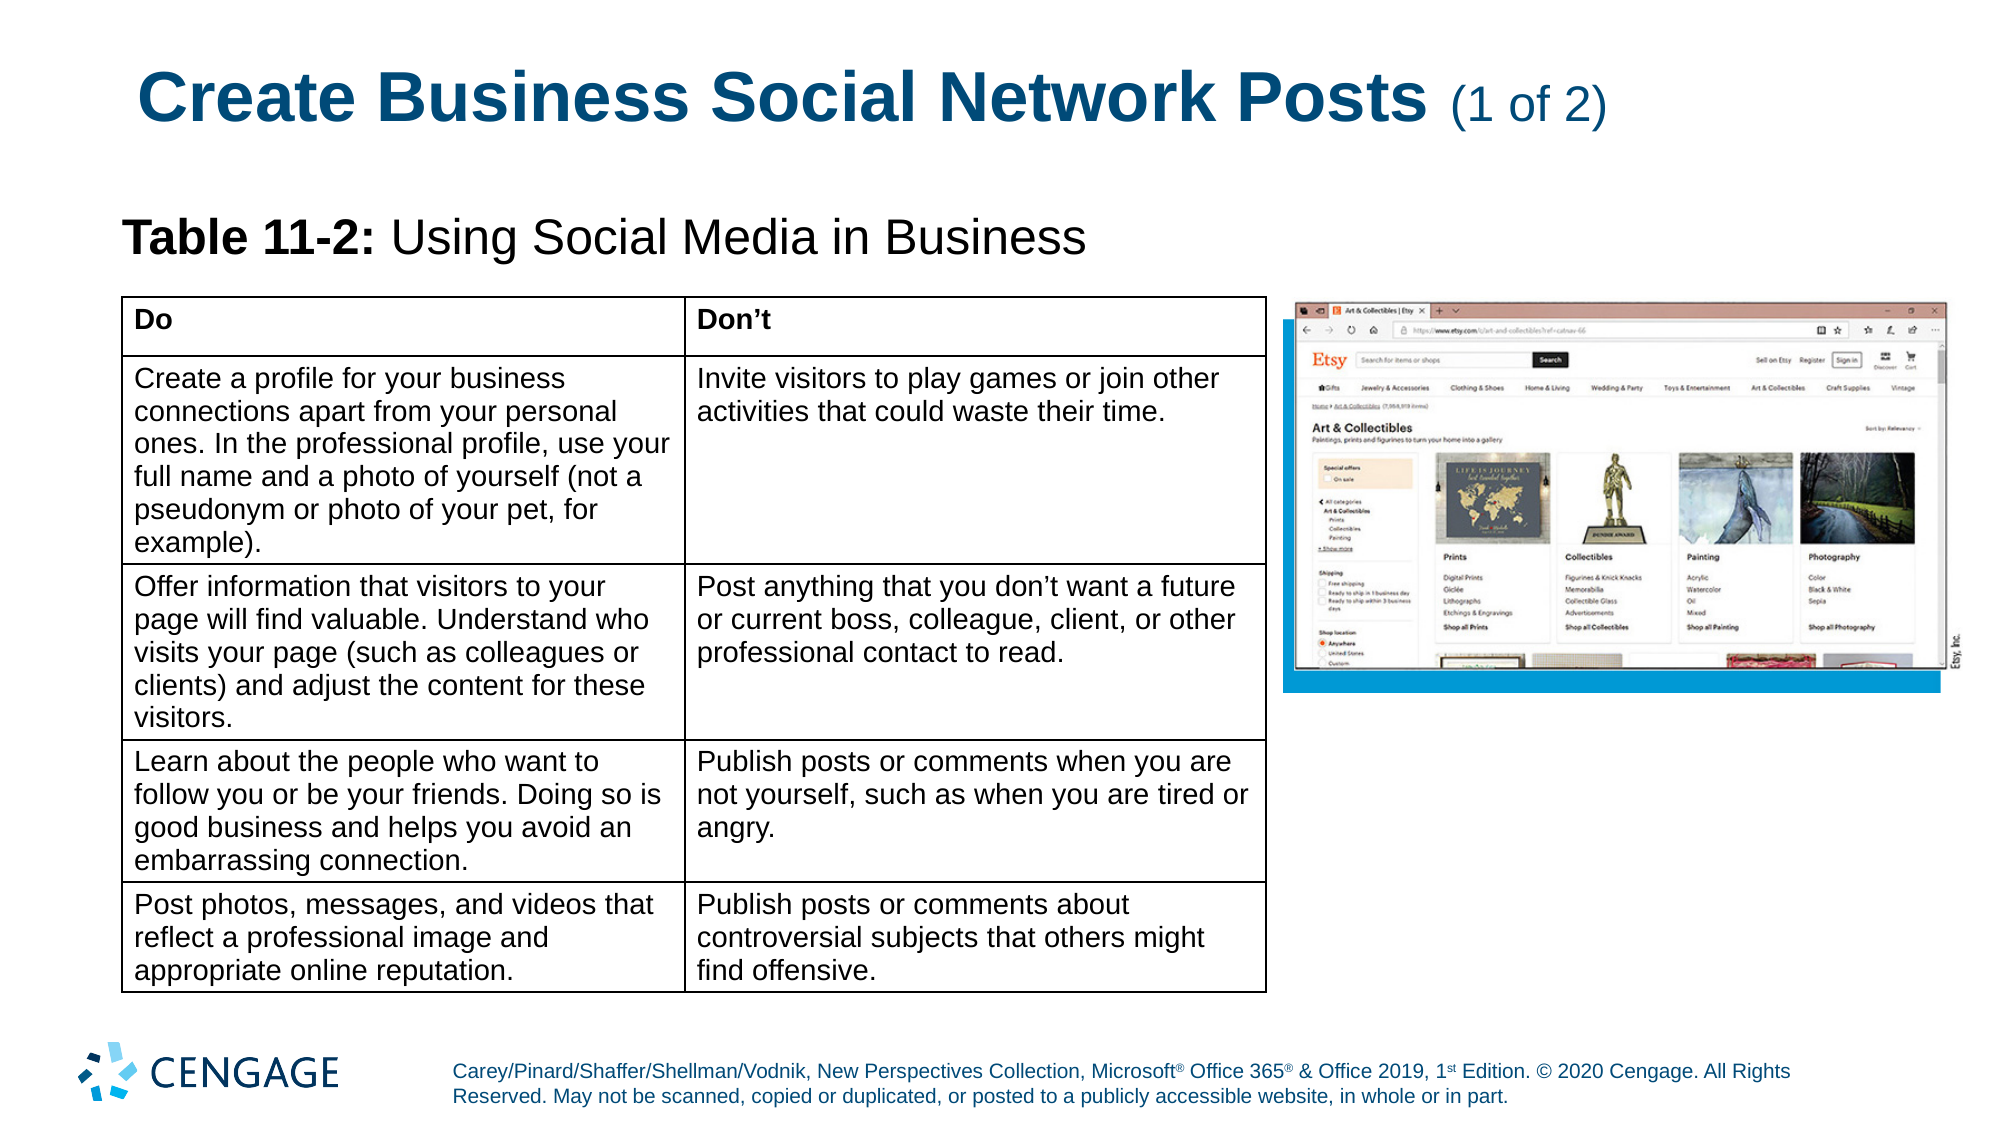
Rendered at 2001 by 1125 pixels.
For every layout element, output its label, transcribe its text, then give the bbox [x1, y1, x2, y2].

picture [78, 1042, 338, 1101]
title Create Business Social Network Posts (1 of 2) [137, 59, 1863, 171]
table_cell Publish posts or comments about controversial subjects that others might find offensive. [686, 883, 1265, 991]
table_cell Post anything that you don’t want a future or current boss, colleague, client, or other professional contact to read. [686, 565, 1265, 739]
list Table 11-2: Using Social Media in Business [121, 211, 1133, 284]
table_cell Offer information that visitors to your page will find valuable. Understand who visits your page (such as colleagues or clients) and adjust the content for these visitors. [123, 565, 684, 739]
table_header Do [123, 298, 684, 355]
table_cell Invite visitors to play games or join other activities that could waste their time. [686, 357, 1265, 563]
table_cell Learn about the people who want to follow you or be your friends. Doing so is good business and helps you avoid an embarrassing connection. [123, 741, 684, 881]
table_cell Post photos, messages, and videos that reflect a professional image and appropriate online reputation. [123, 883, 684, 991]
table_cell Create a profile for your business connections apart from your personal ones. In the professional profile, use your full name and a photo of yourself (not a pseudonym or photo of your pet, for example). [123, 357, 684, 563]
table_header Don’t [686, 298, 1265, 355]
table_cell Publish posts or comments when you are not yourself, such as when you are tired or angry. [686, 741, 1265, 881]
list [1283, 297, 1963, 693]
